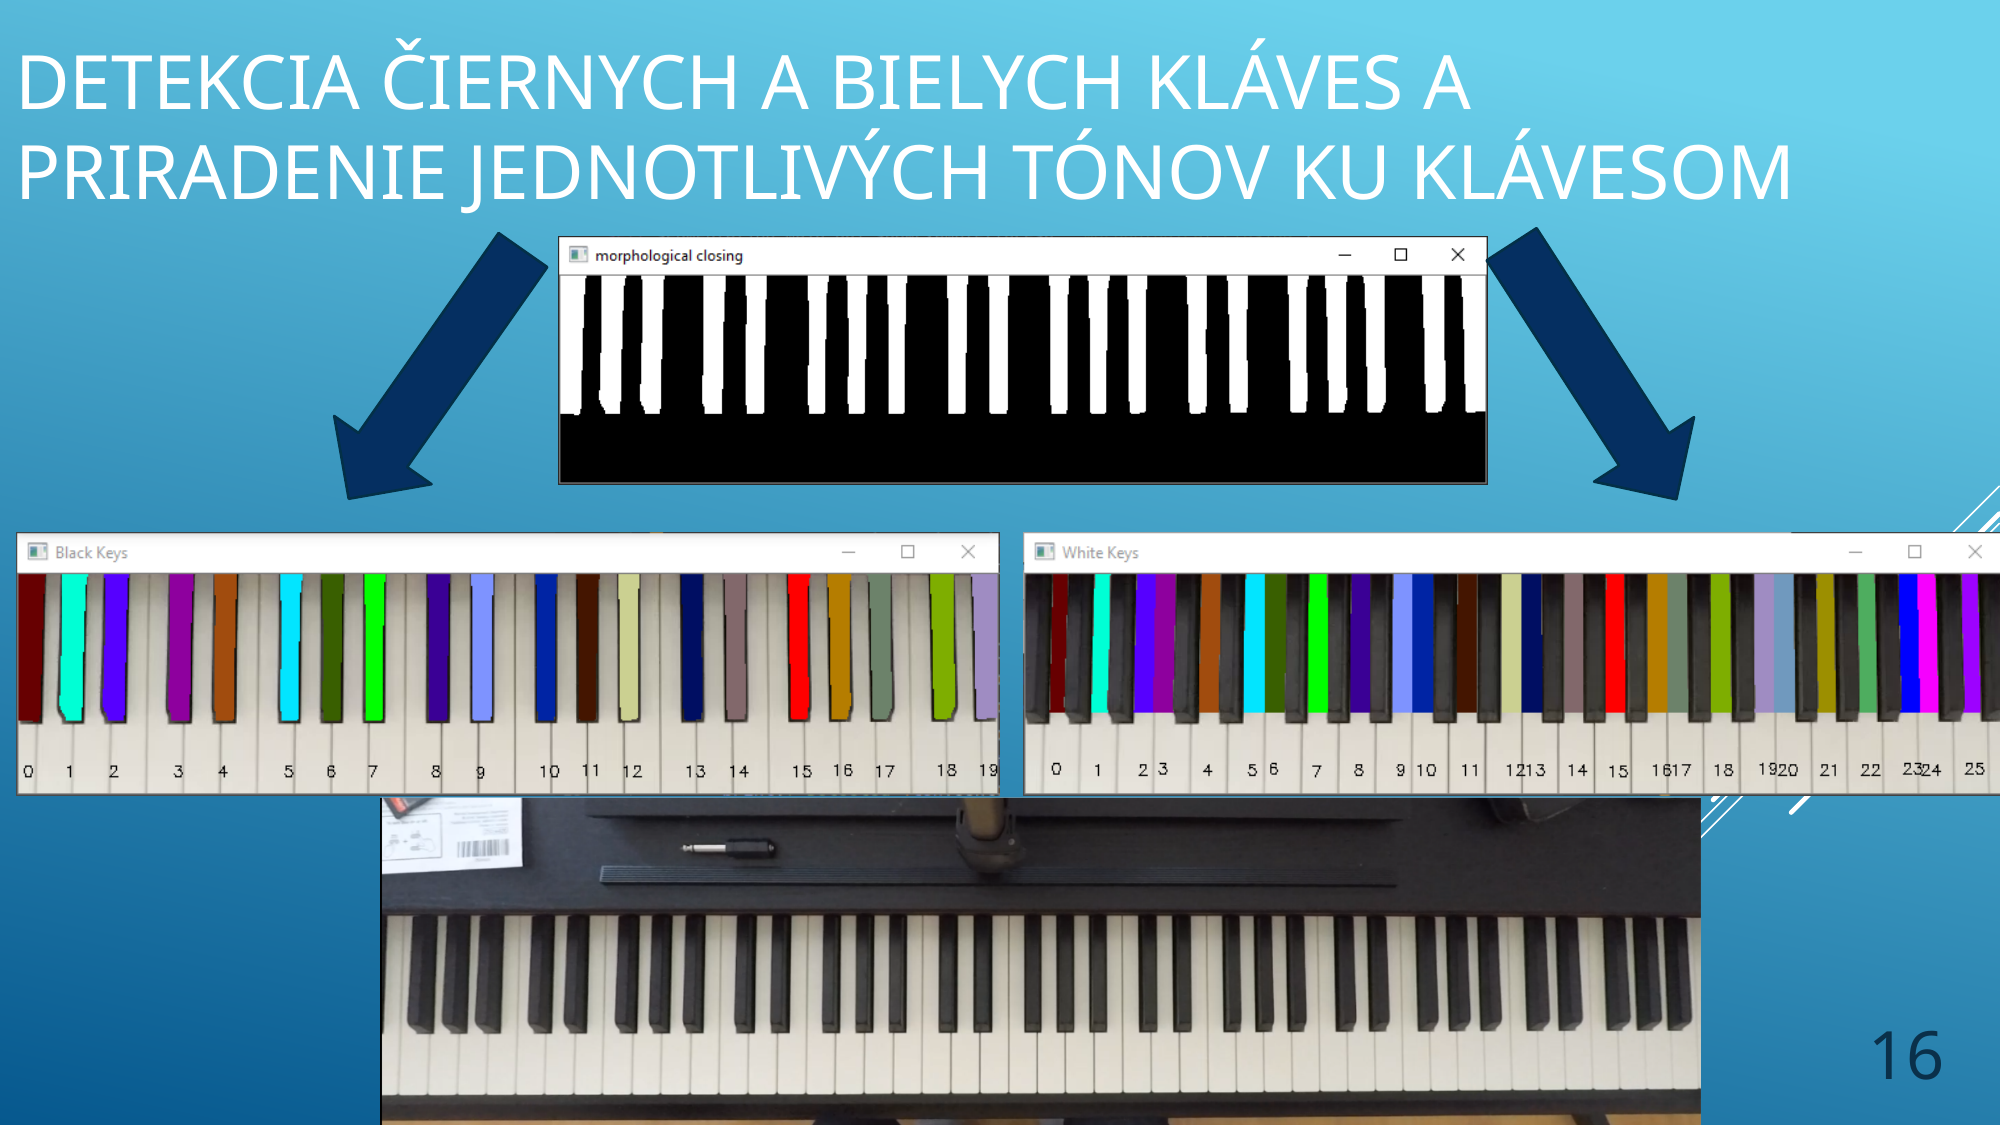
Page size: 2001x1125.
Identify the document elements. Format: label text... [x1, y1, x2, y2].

picture [558, 235, 1488, 485]
text_box [332, 231, 549, 501]
picture [15, 532, 2000, 1125]
slide_number 16 [1772, 1001, 1960, 1111]
text_box [1488, 227, 1696, 501]
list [91, 0, 501, 181]
title detekcia čiernych a bielych kláves a priradenie jednotlivých tónov ku klávesom [0, 0, 1866, 249]
